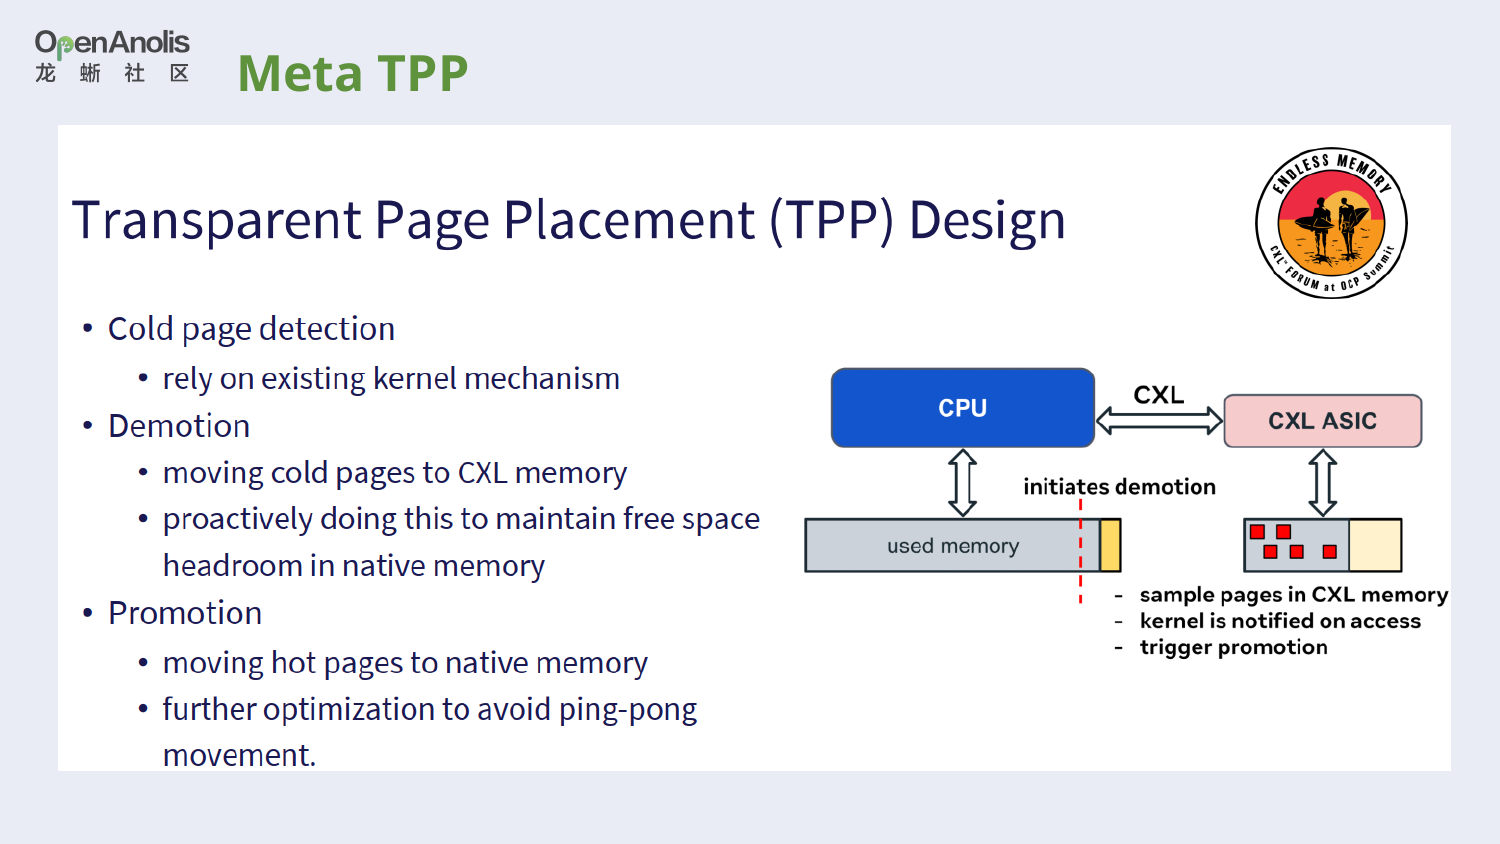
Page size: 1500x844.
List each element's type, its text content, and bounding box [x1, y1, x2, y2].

picture [58, 125, 1451, 771]
picture [34, 0, 191, 113]
text_box Meta TPP [221, 0, 1068, 109]
